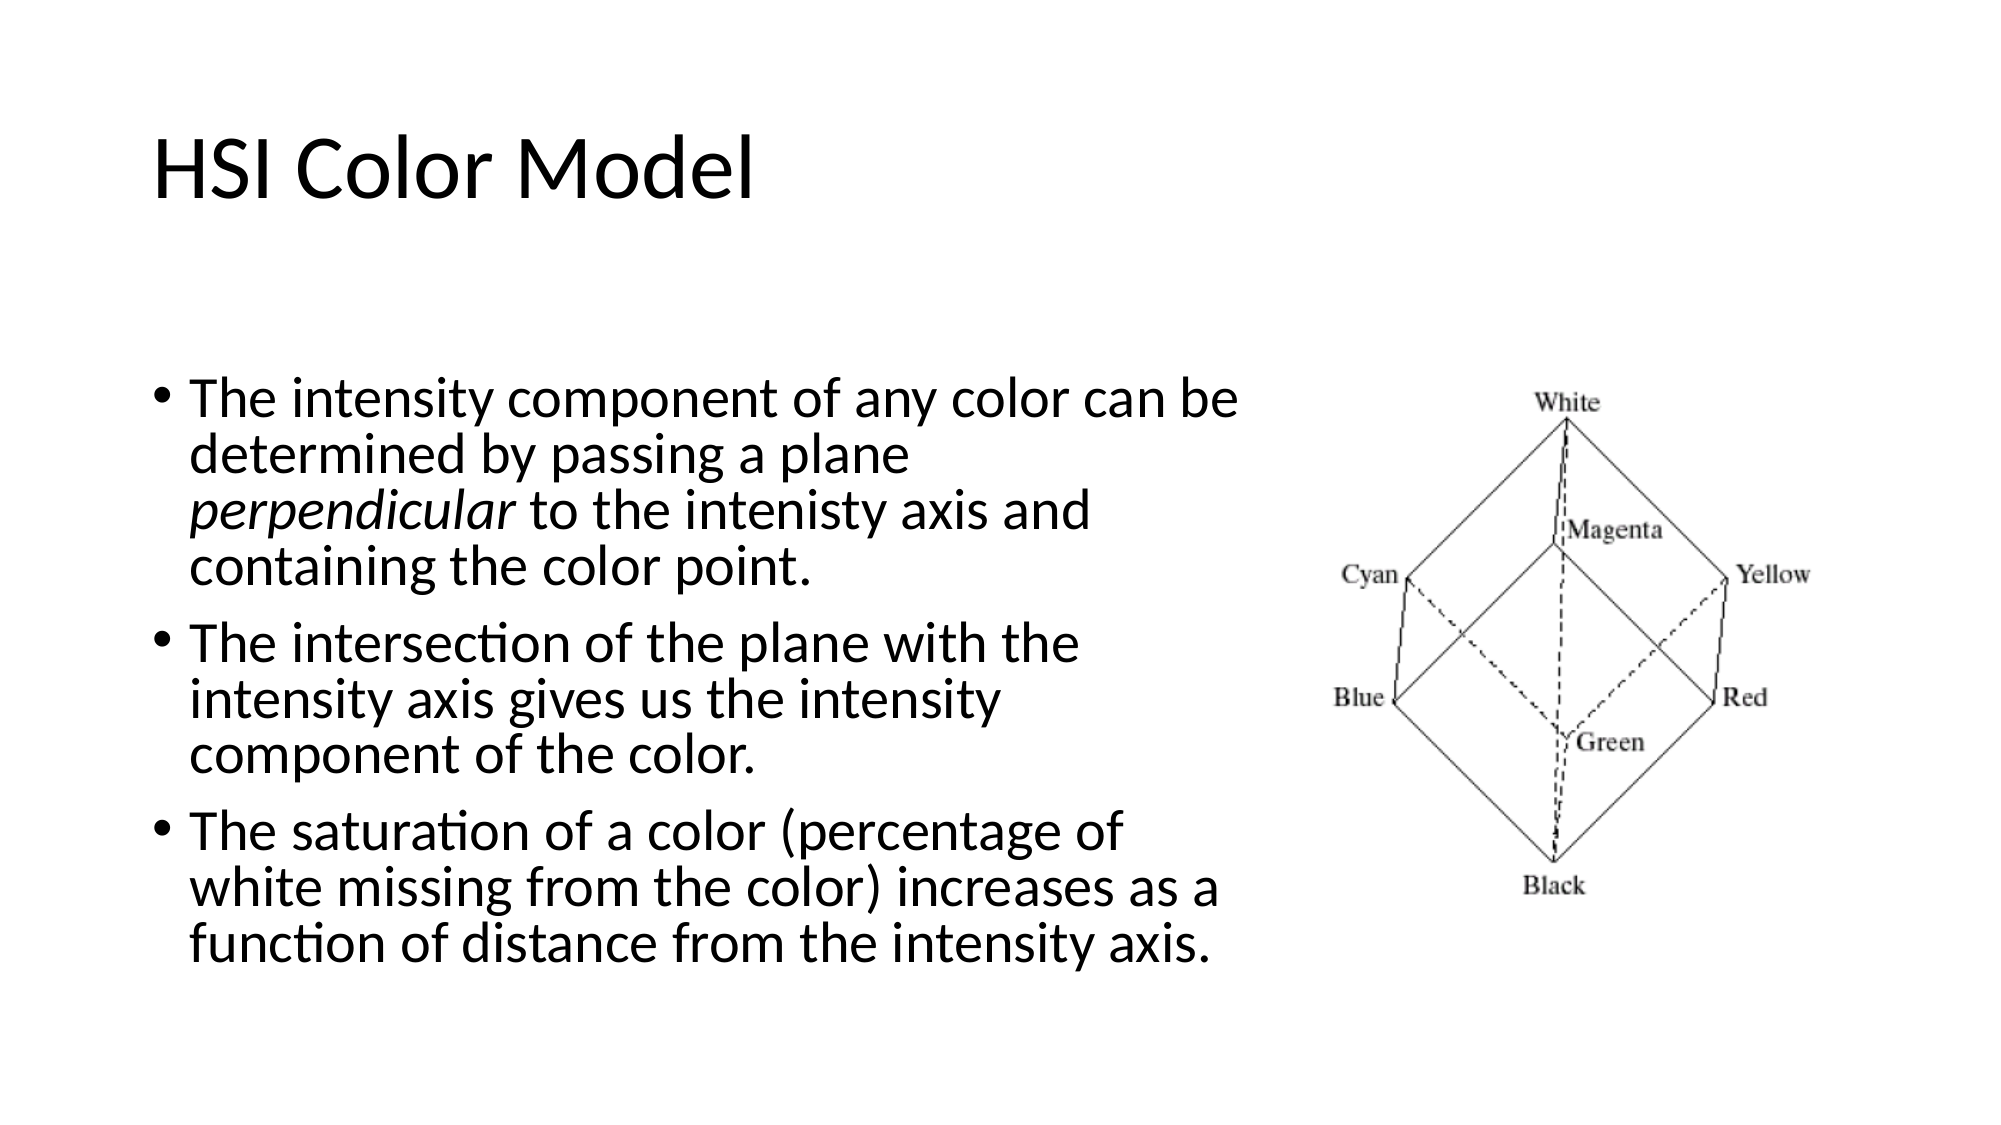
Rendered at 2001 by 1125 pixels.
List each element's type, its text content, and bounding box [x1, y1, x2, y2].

title HSI Color Model [137, 59, 1863, 278]
list The intensity component of any color can be determined by passing a plane perpendicular to the intenisty axis and containing the color point. The intersection of the plane with the intensity axis gives us the intensity component of the color. The saturation of a color (percentage of white missing from the color) increases as a function of distance from the intensity axis. [137, 365, 1263, 1014]
picture [1293, 382, 1836, 936]
